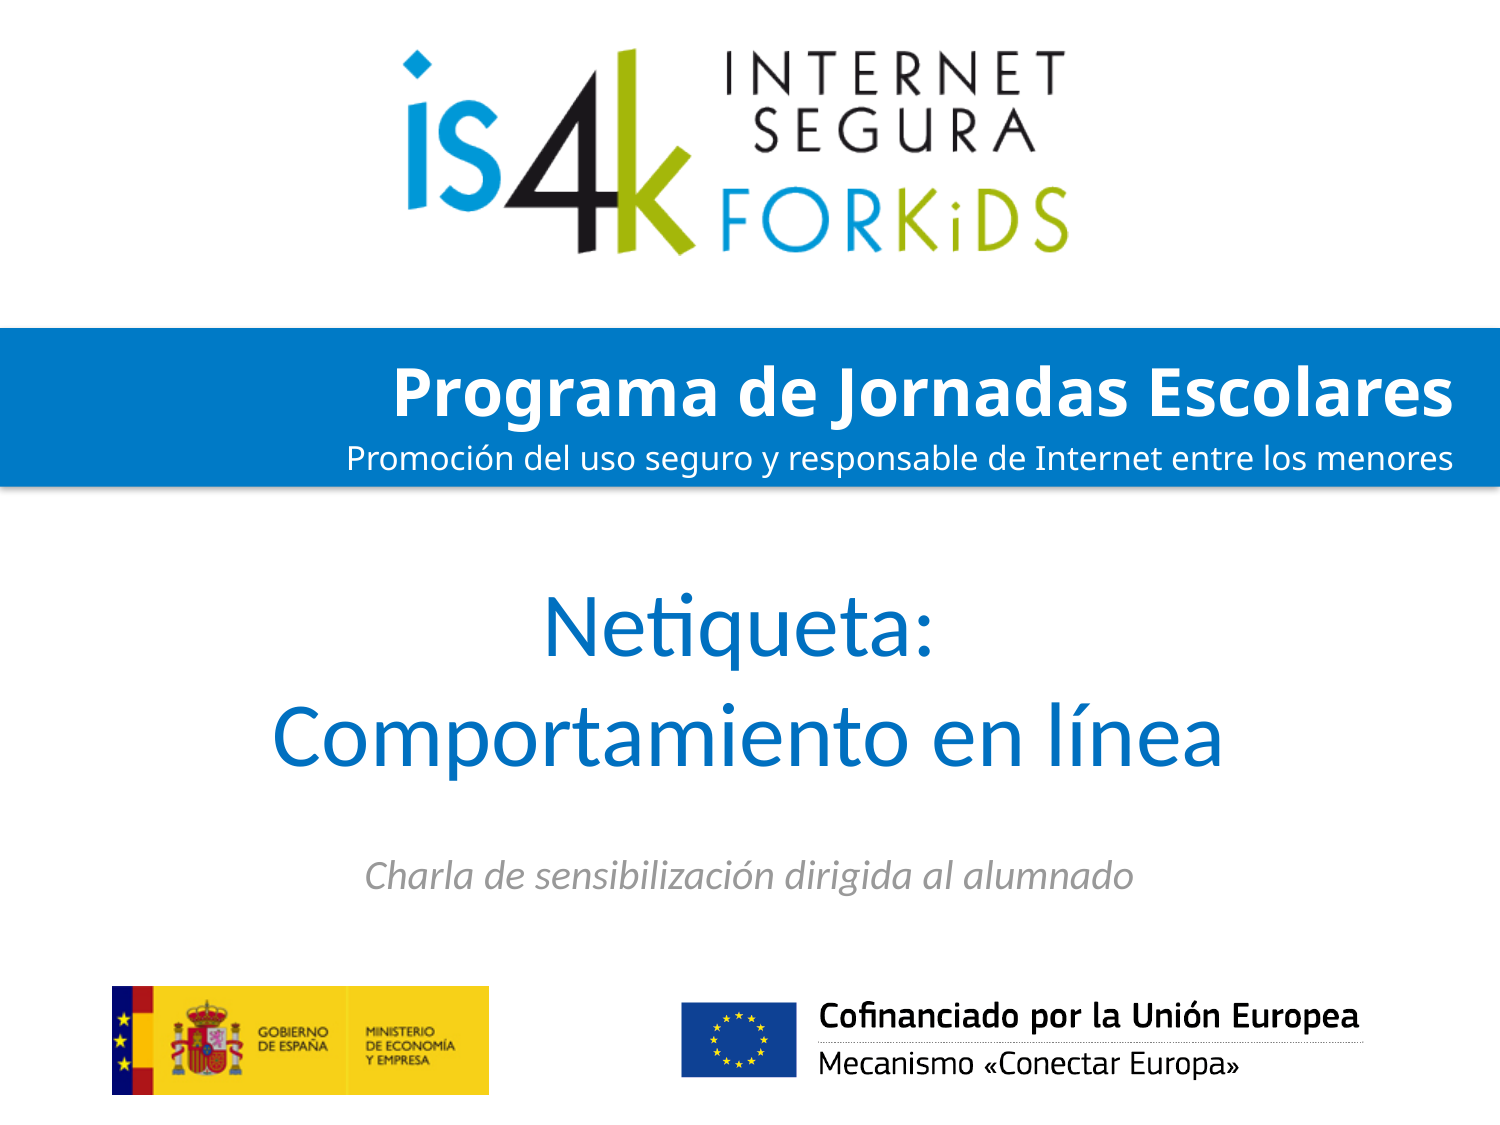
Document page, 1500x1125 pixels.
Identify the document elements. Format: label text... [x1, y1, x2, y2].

list Charla de sensibilización dirigida al alumnado [112, 847, 1388, 903]
picture [667, 990, 1387, 1091]
picture [402, 48, 1069, 256]
picture [112, 986, 489, 1095]
title Netiqueta: Comportamiento en línea [112, 557, 1388, 799]
